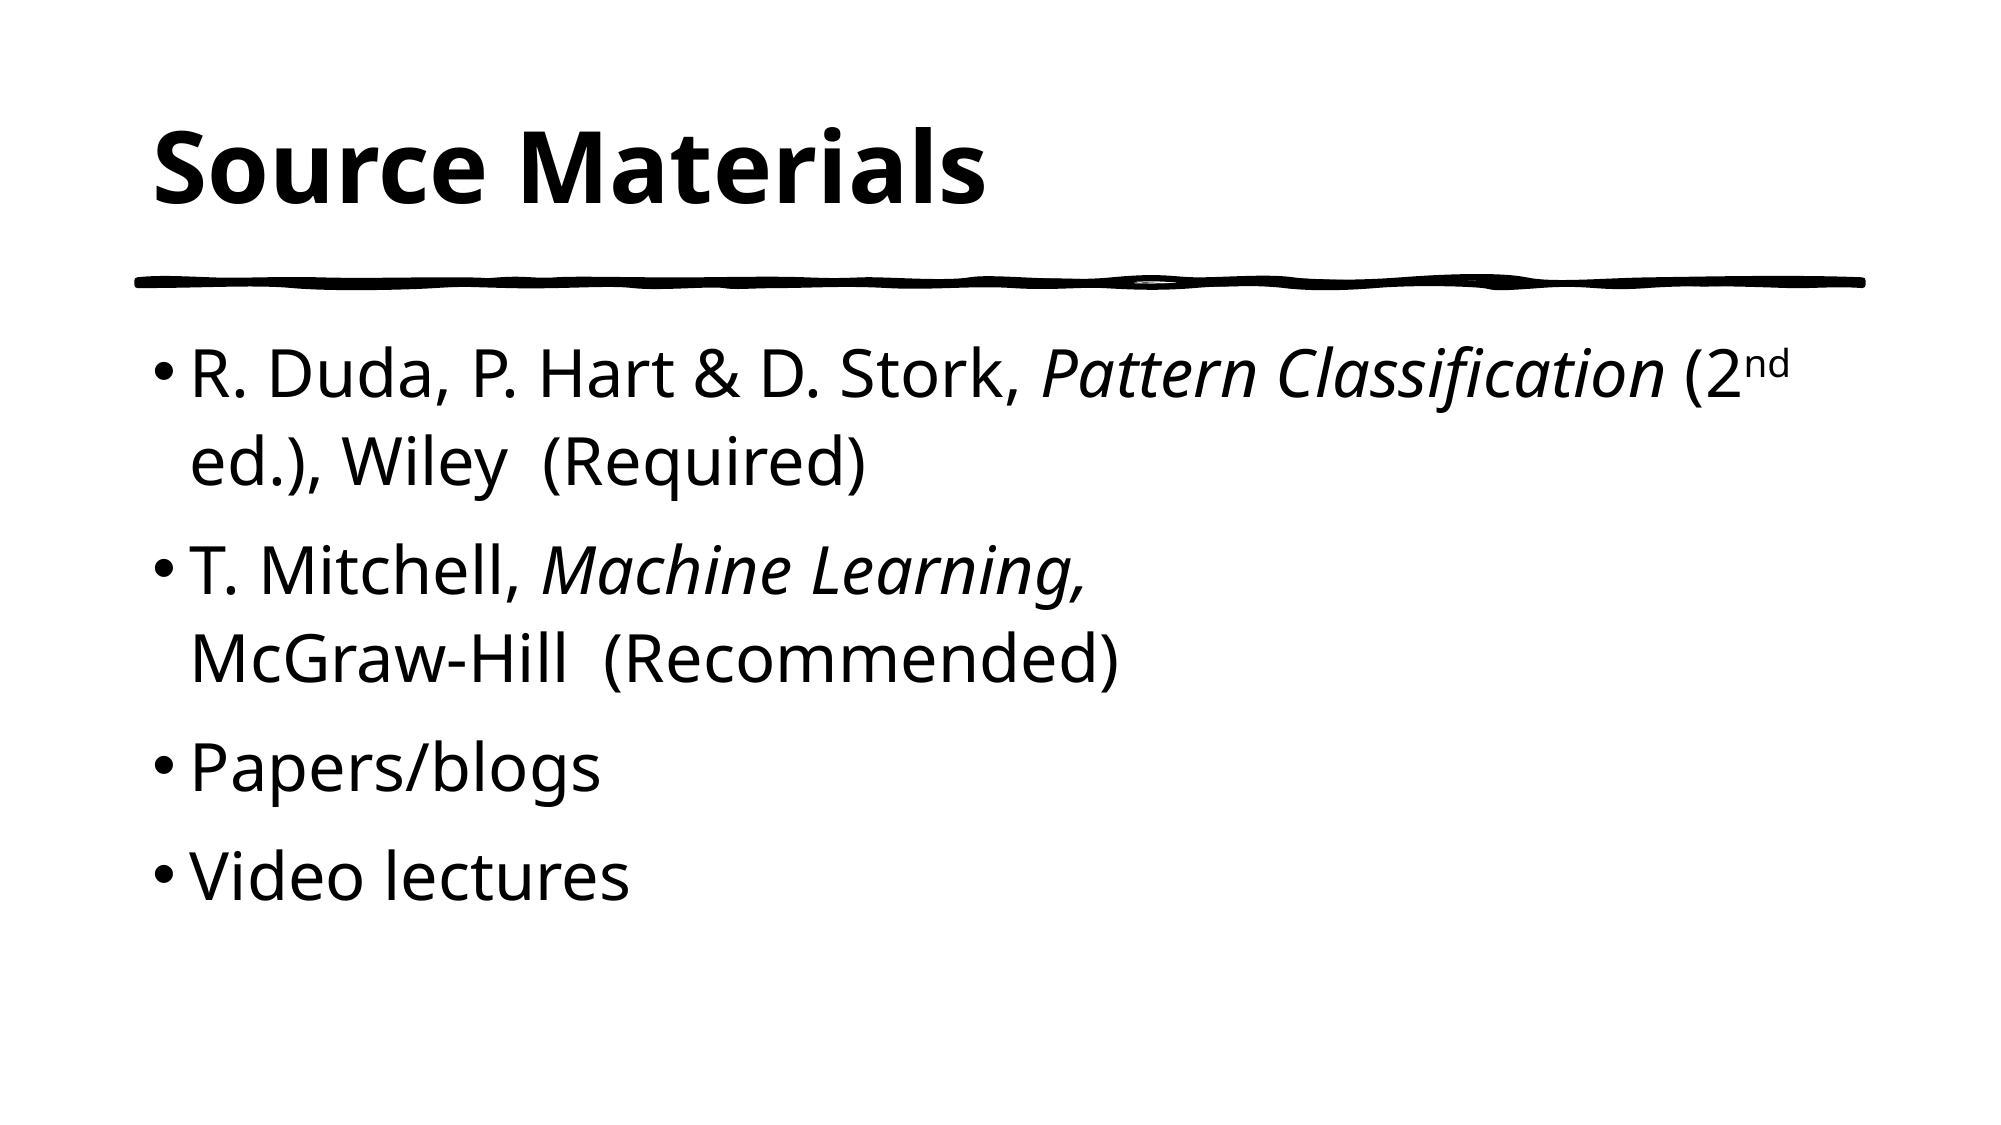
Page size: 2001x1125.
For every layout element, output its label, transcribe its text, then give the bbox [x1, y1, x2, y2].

title Source Materials [137, 55, 1863, 273]
list R. Duda, P. Hart & D. Stork, Pattern Classification (2nd ed.), Wiley (Required) T. Mitchell, Machine Learning, McGraw-Hill (Recommended) Papers/blogs Video lectures [137, 315, 1921, 1018]
